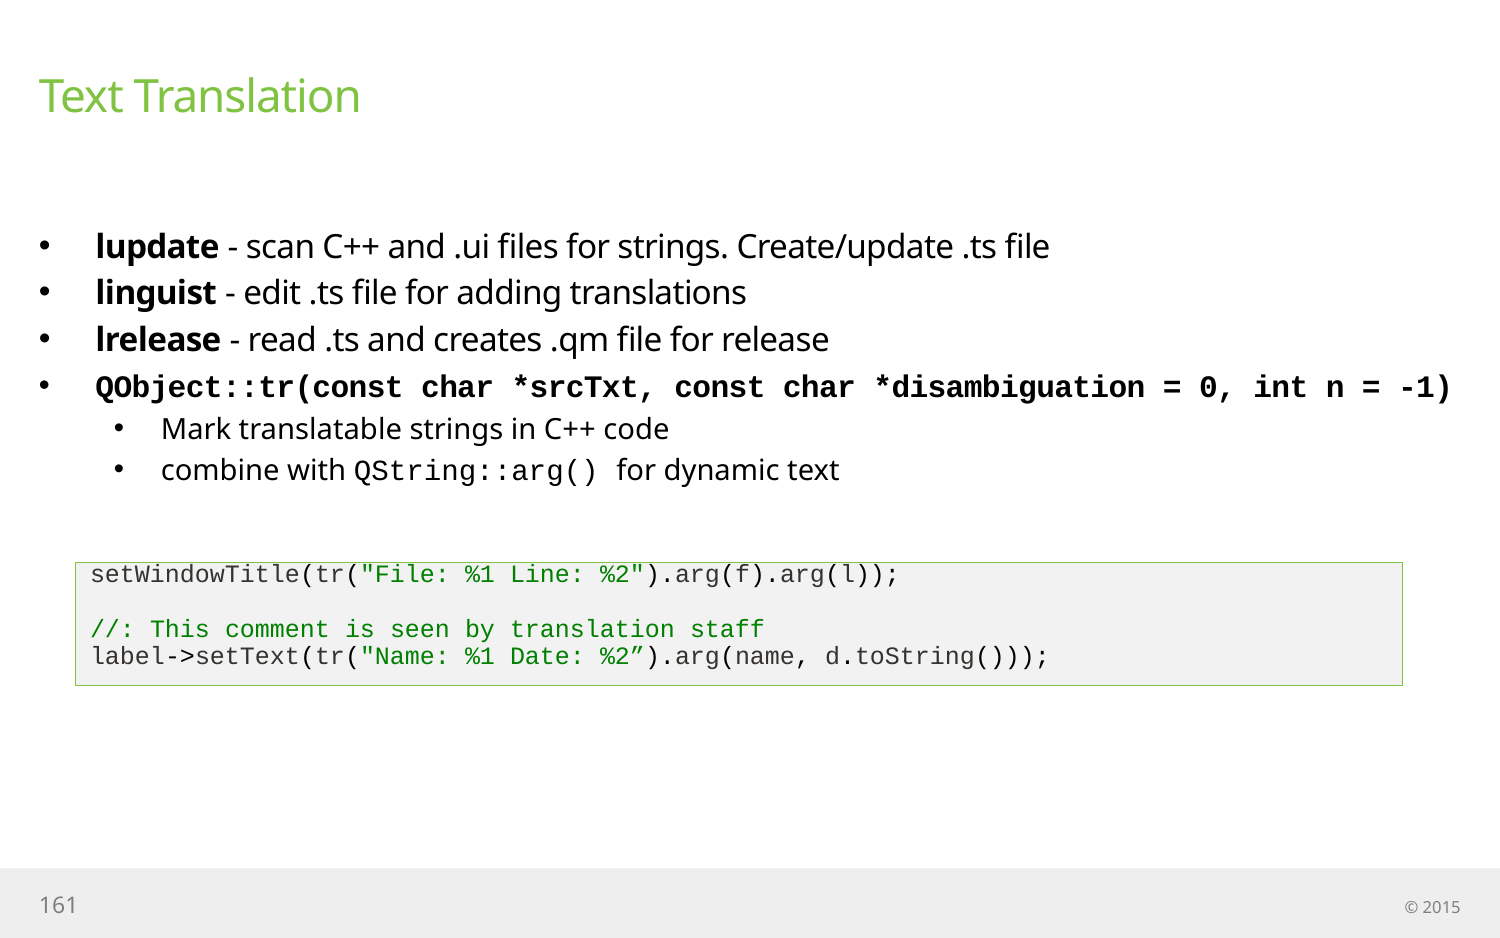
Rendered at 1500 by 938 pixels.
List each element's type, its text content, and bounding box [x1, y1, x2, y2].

title Text Translation [39, 66, 1052, 195]
text_box setWindowTitle(tr("File: %1 Line: %2").arg(f).arg(l)); //: This comment is seen by translation staff label->setText(tr("Name: %1 Date: %2”).arg(name, d.toString())); [75, 562, 1403, 686]
list lupdate - scan C++ and .ui files for strings. Create/update .ts file linguist - edit .ts file for adding translations lrelease - read .ts and creates .qm file for release QObject::tr(const char *srcTxt, const char *disambiguation = 0, int n = -1) Mark translatable strings in C++ code combine with QString::arg() for dynamic text [39, 224, 1471, 846]
footer © 2015 [1188, 896, 1461, 917]
slide_number 161 [39, 892, 410, 921]
